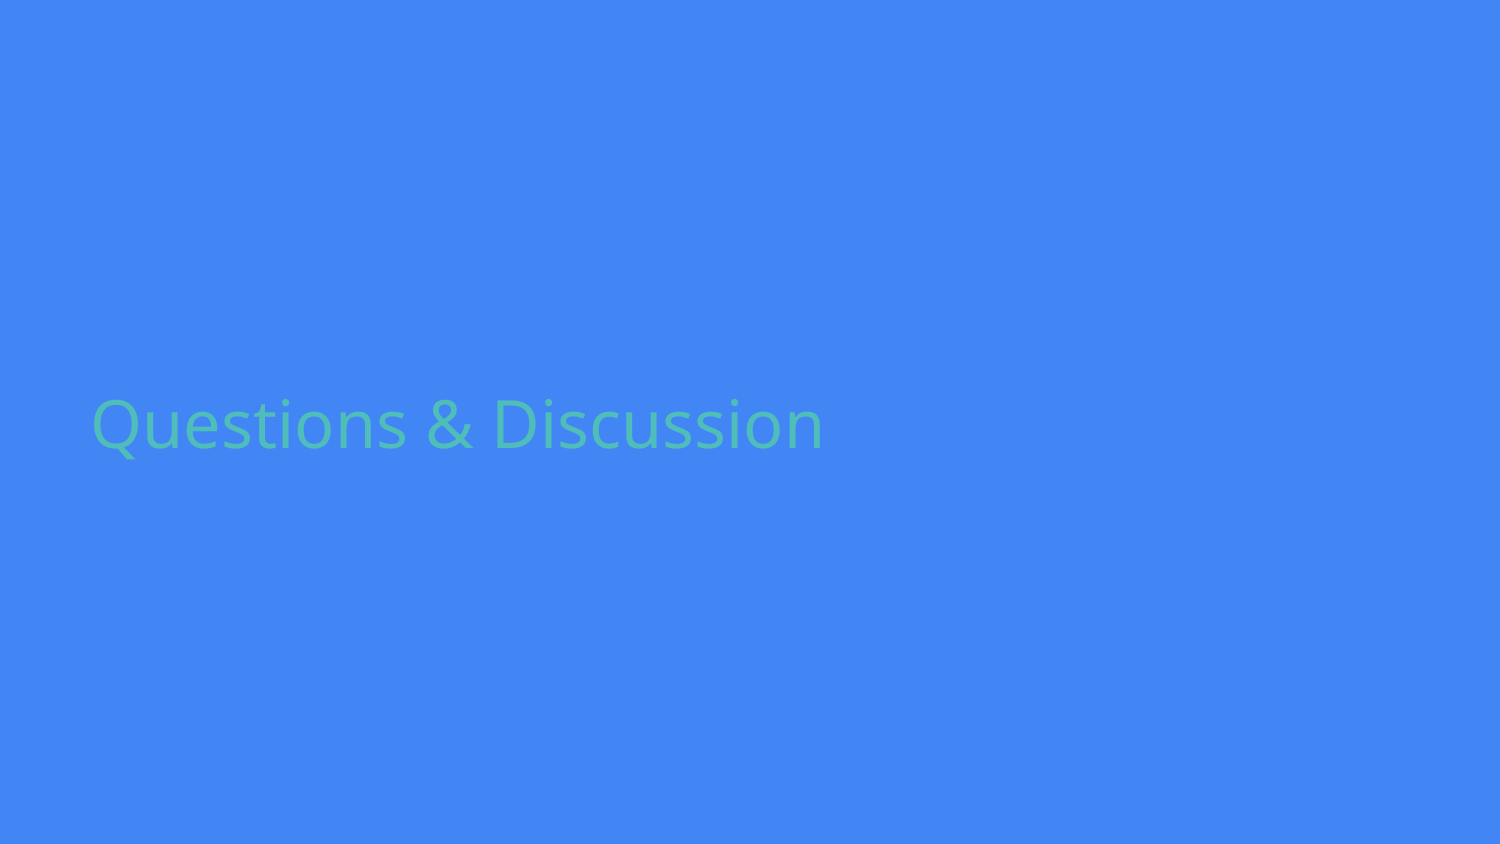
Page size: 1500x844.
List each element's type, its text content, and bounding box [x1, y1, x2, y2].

title Questions & Discussion [75, 338, 1425, 505]
